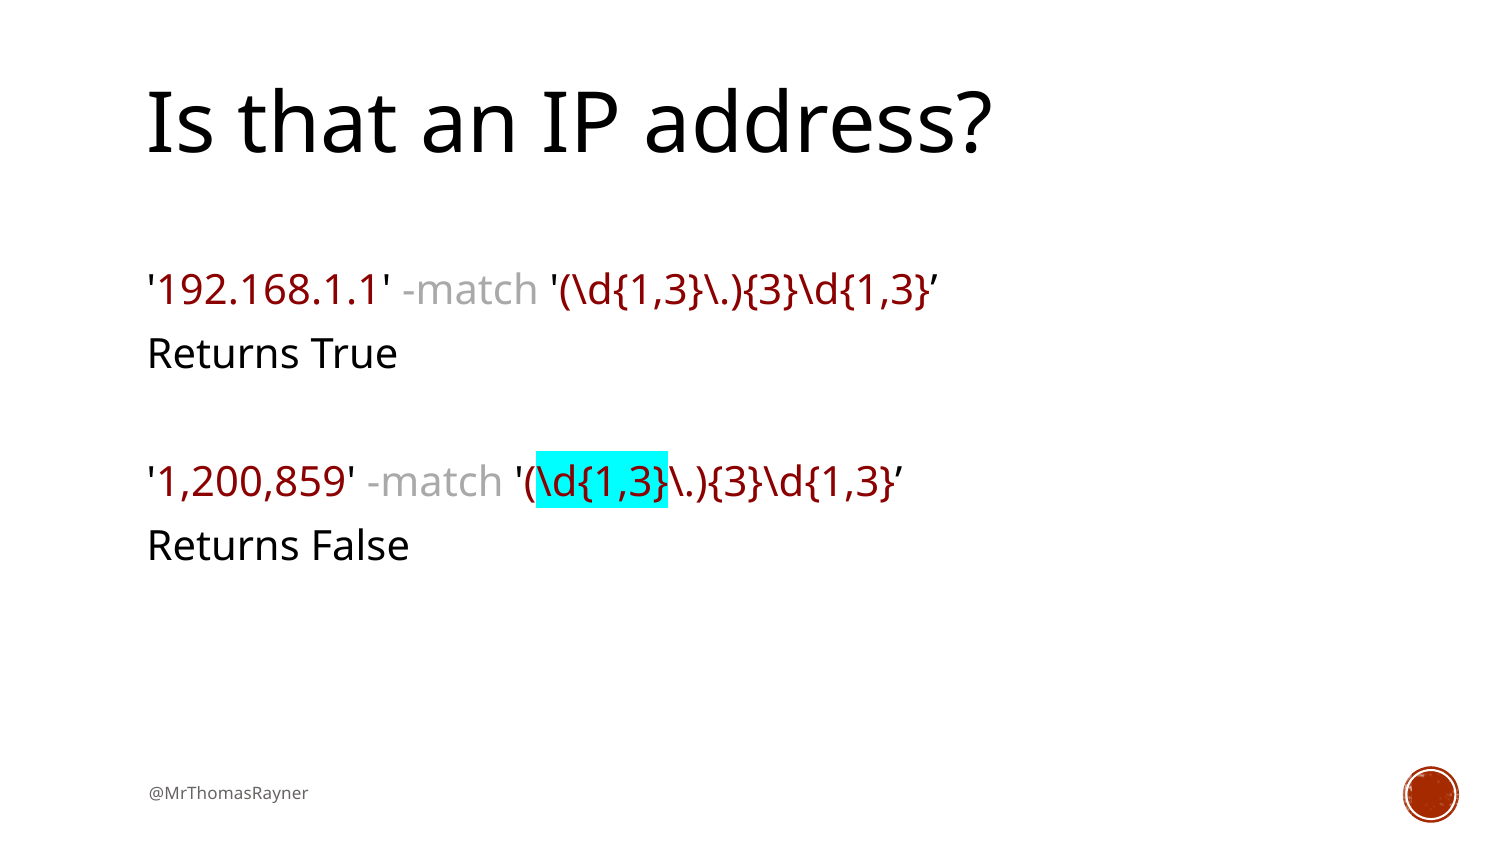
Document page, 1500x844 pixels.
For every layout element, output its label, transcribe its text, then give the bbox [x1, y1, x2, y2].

footer @MrThomasRayner [133, 771, 913, 817]
list '192.168.1.1' -match '(\d{1,3}\.){3}\d{1,3}’ Returns True '1,200,859' -match '(\d{1,3}\.){3}\d{1,3}’ Returns False [131, 261, 1370, 760]
title Is that an IP address? [131, 59, 1370, 192]
